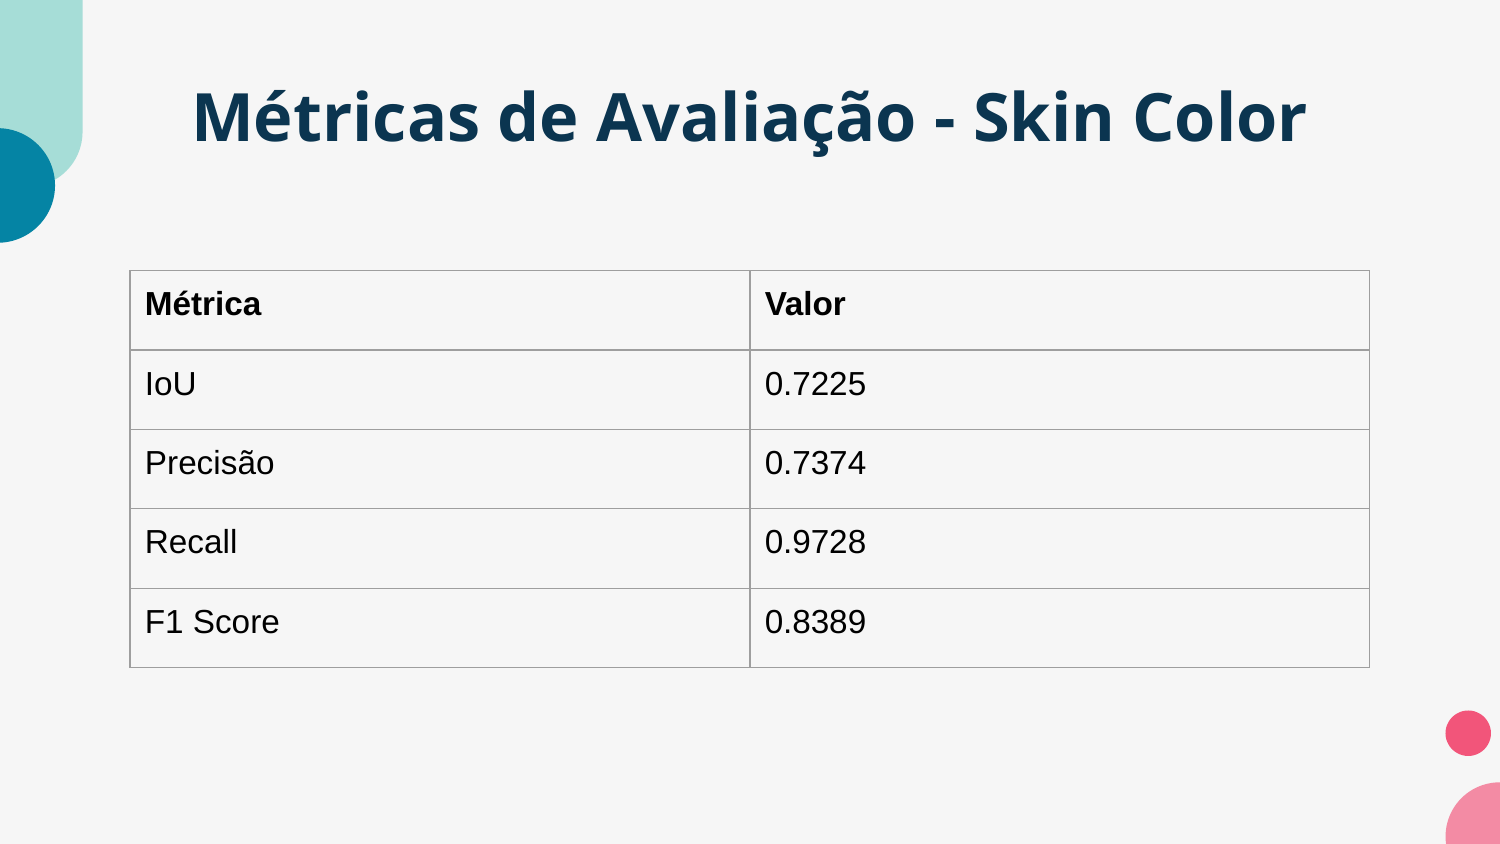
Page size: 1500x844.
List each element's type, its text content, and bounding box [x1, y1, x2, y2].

table_cell F1 Score [131, 589, 749, 667]
title Métricas de Avaliação - Skin Color [118, 60, 1382, 155]
table_cell 0.7225 [751, 351, 1369, 429]
table_cell Precisão [131, 430, 749, 508]
table_cell 0.8389 [751, 589, 1369, 667]
table_cell IoU [131, 351, 749, 429]
table_cell Recall [131, 509, 749, 588]
table_cell 0.7374 [751, 430, 1369, 508]
table_cell 0.9728 [751, 509, 1369, 588]
table_header Métrica [131, 271, 749, 349]
table_header Valor [751, 271, 1369, 349]
